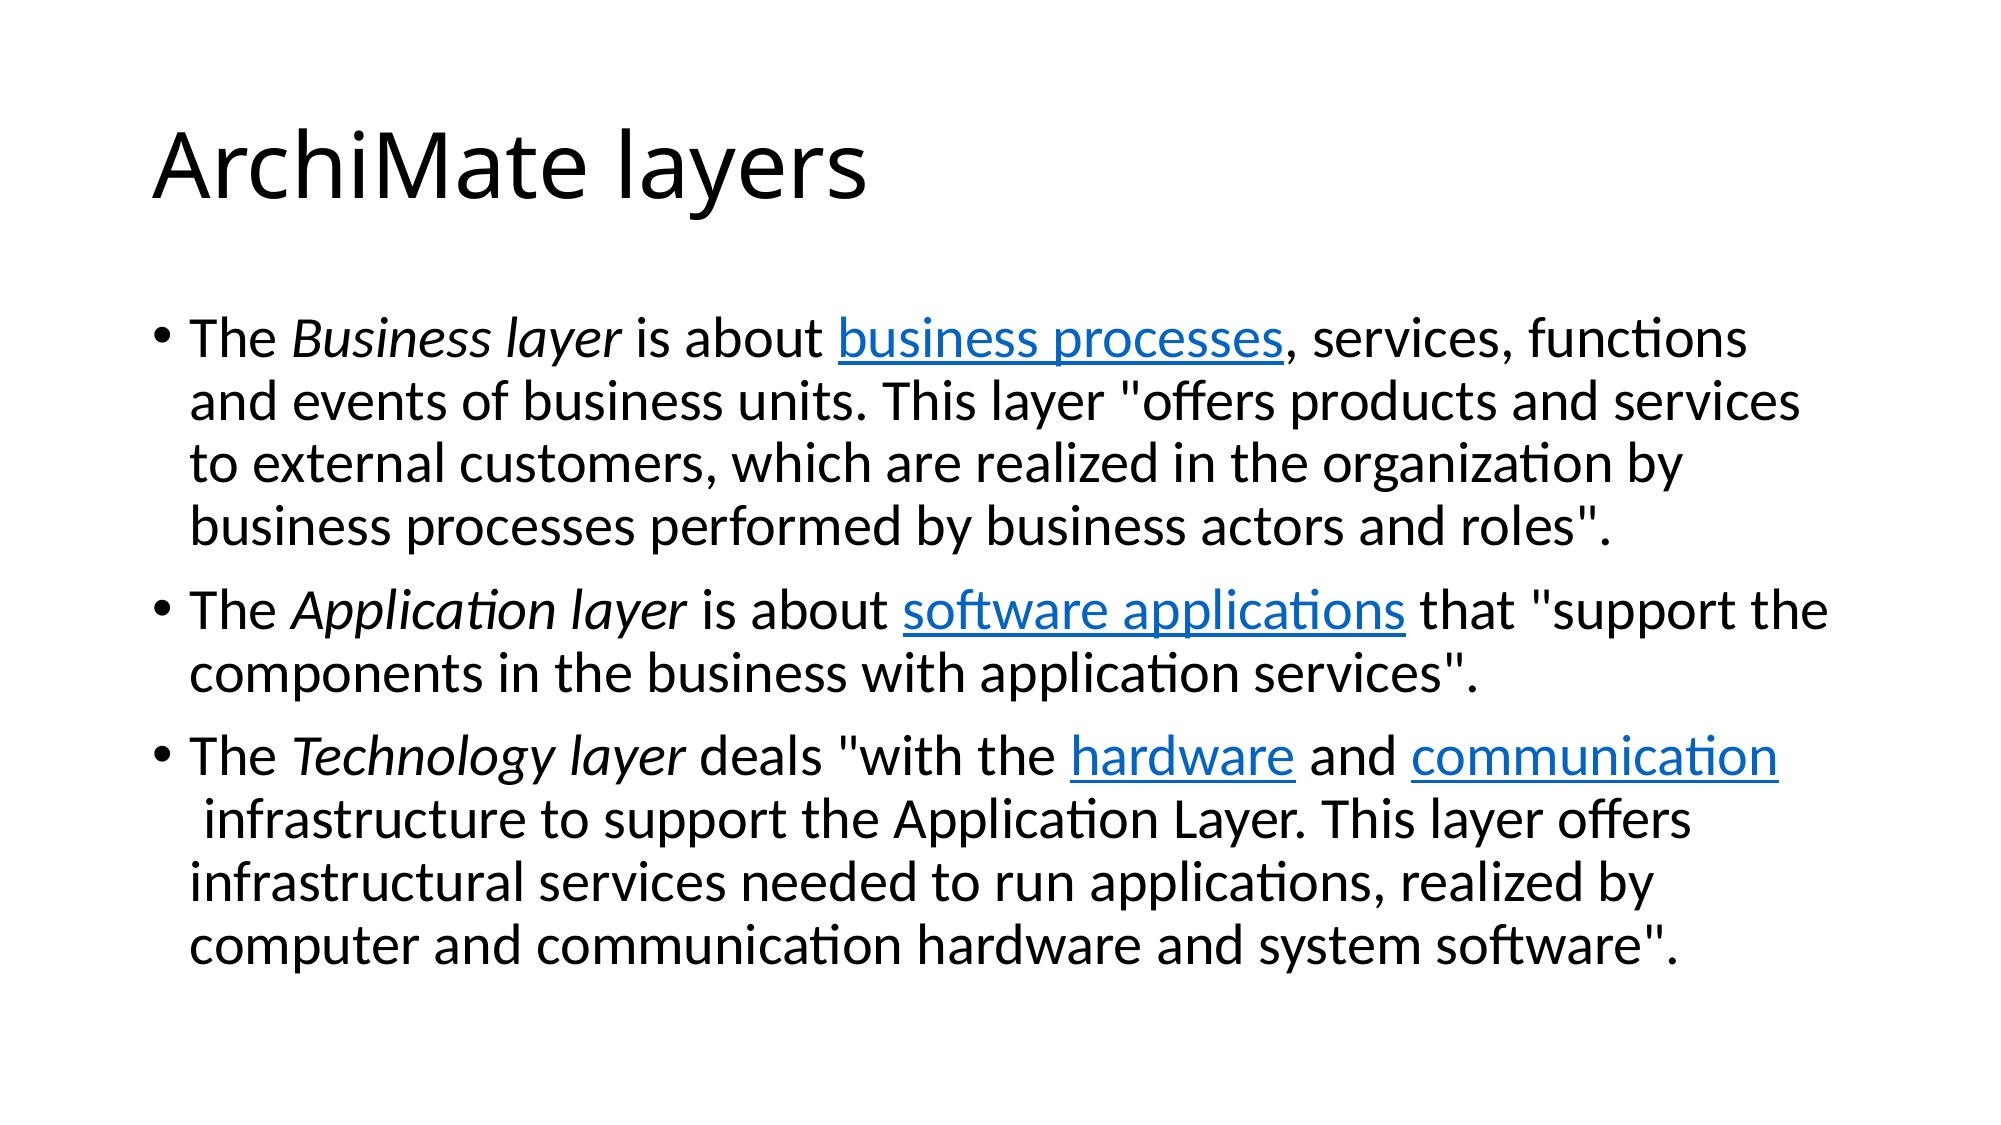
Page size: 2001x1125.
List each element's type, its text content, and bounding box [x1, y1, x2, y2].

title ArchiMate layers [137, 59, 1863, 278]
list The Business layer is about business processes, services, functions and events of business units. This layer "offers products and services to external customers, which are realized in the organization by business processes performed by business actors and roles". The Application layer is about software applications that "support the components in the business with application services". The Technology layer deals "with the hardware and communication infrastructure to support the Application Layer. This layer offers infrastructural services needed to run applications, realized by computer and communication hardware and system software". [137, 299, 1863, 1014]
